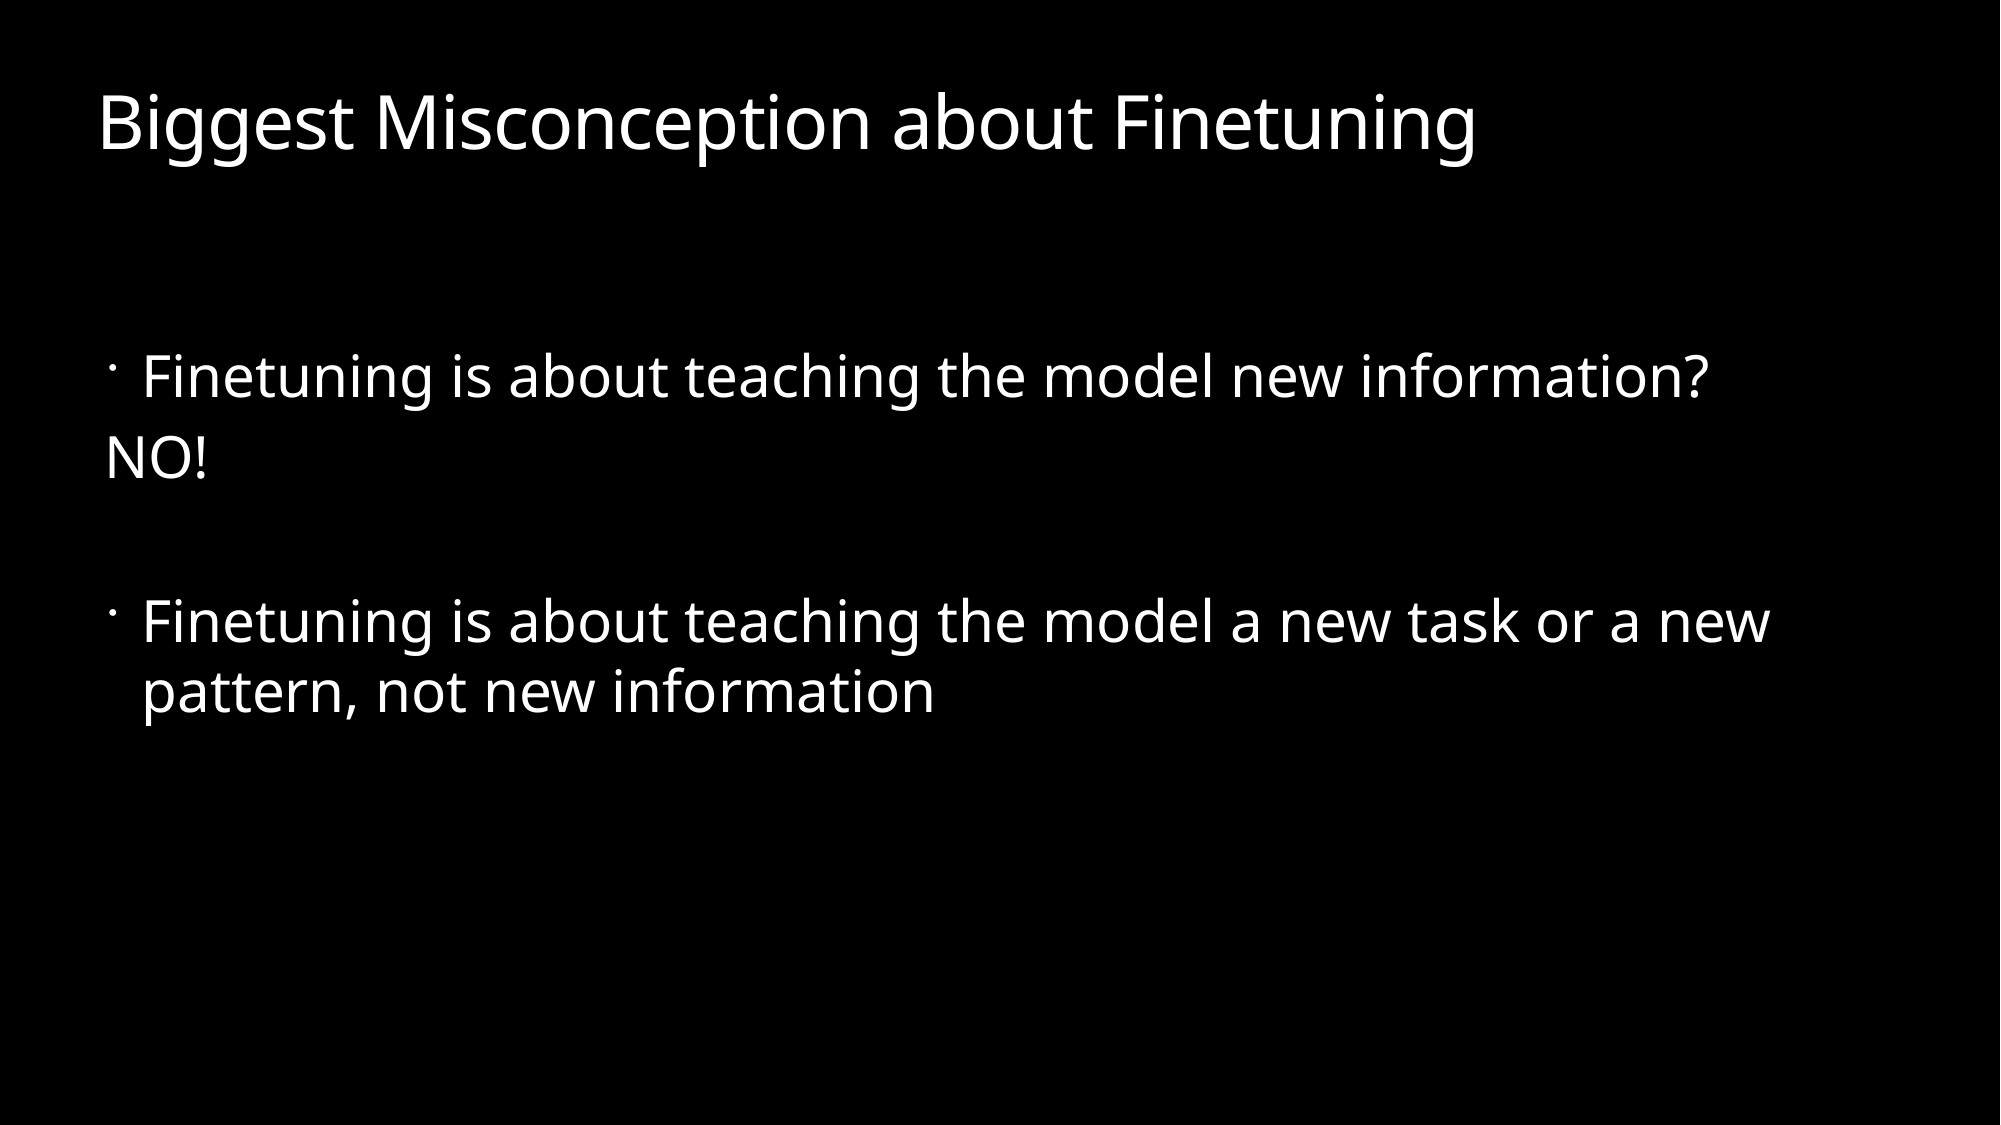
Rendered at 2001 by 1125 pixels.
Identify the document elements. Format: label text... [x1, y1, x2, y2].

title Biggest Misconception about Finetuning [96, 75, 1904, 166]
list Finetuning is about teaching the model new information? NO! Finetuning is about teaching the model a new task or a new pattern, not new information [104, 338, 1912, 735]
